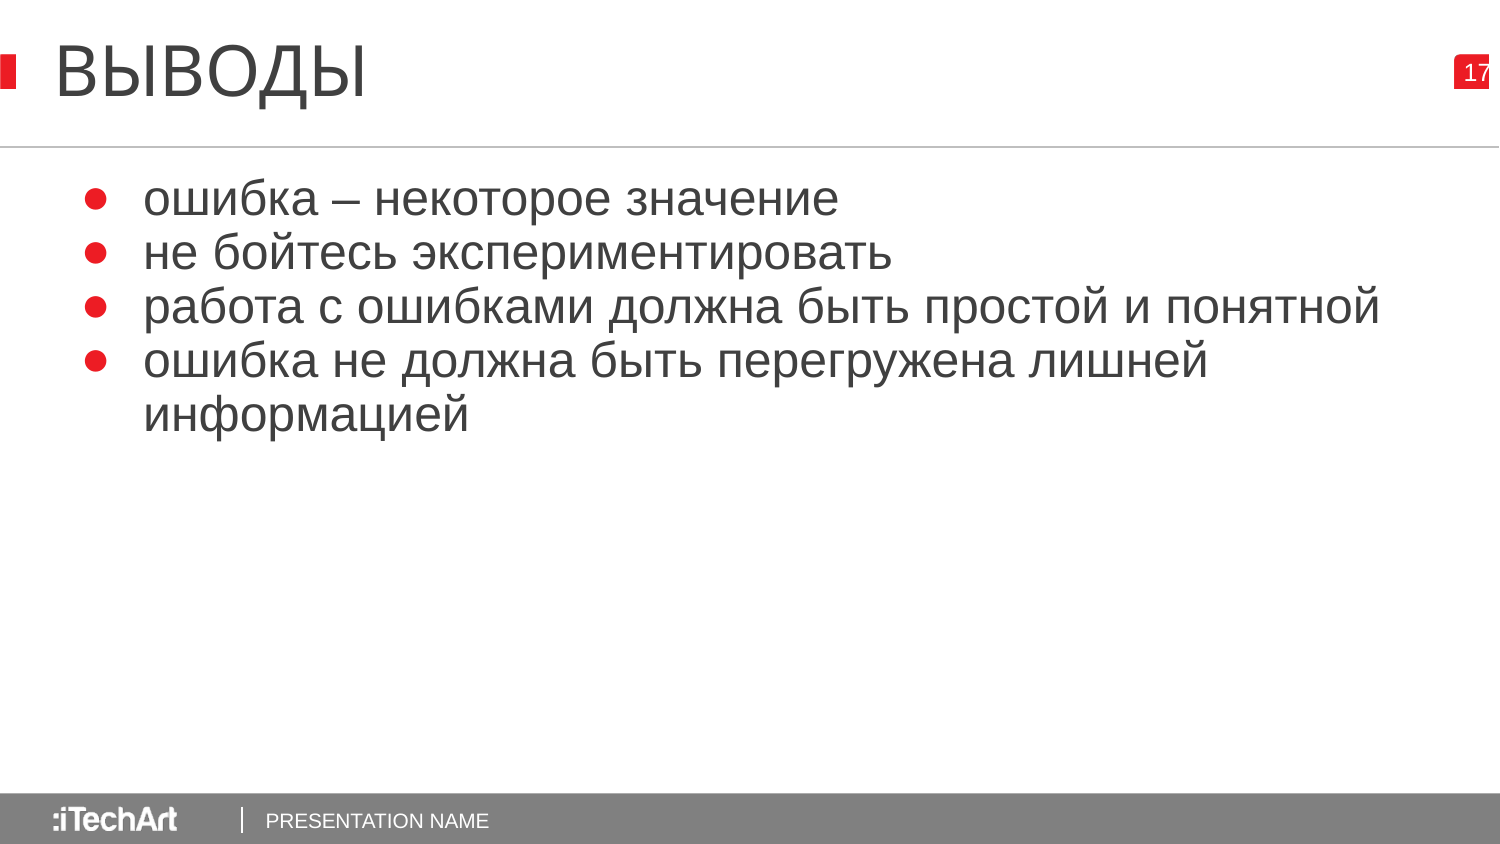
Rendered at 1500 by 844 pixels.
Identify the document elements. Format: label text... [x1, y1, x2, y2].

title ВЫВОДЫ [53, 0, 1449, 148]
picture [0, 54, 16, 89]
picture [53, 806, 177, 831]
picture [1454, 54, 1489, 89]
footer PRESENTATION NAME [265, 793, 772, 844]
list ошибка – некоторое значение не бойтесь экспериментировать работа с ошибками должна быть простой и понятной ошибка не должна быть перегружена лишней информацией [53, 165, 1447, 768]
